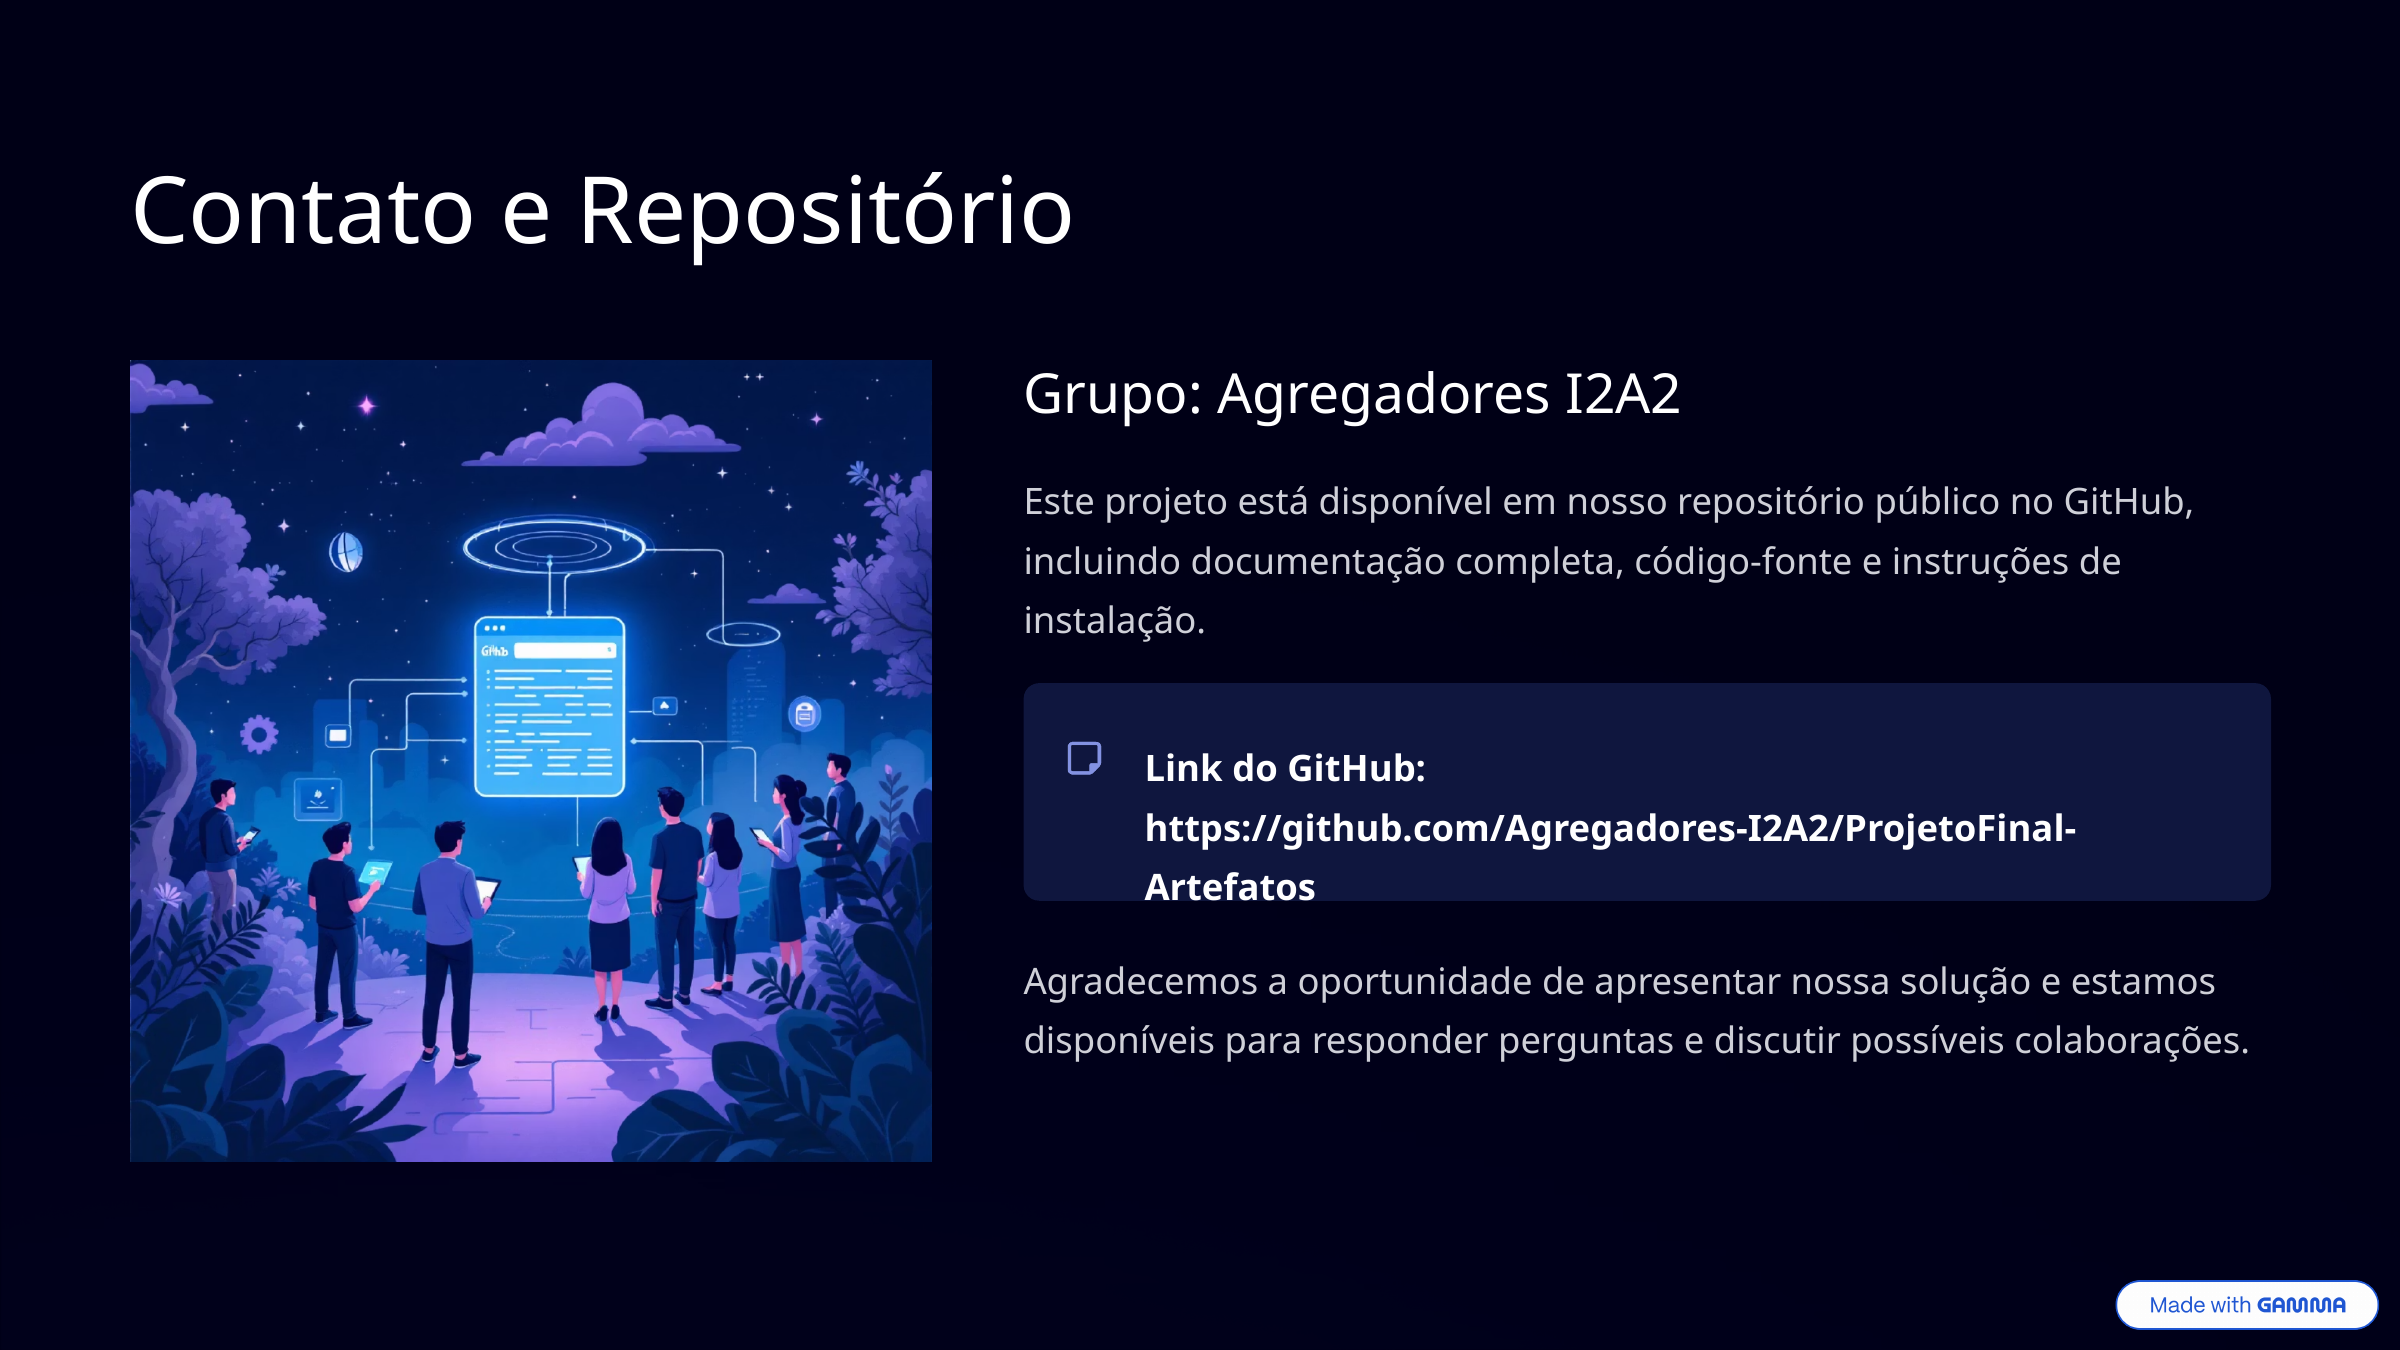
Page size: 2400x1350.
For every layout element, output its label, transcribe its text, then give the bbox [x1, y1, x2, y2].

text_box Este projeto está disponível em nosso repositório público no GitHub, incluindo documentação completa, código-fonte e instruções de instalação. [1023, 462, 2271, 642]
text_box Contato e Repositório [130, 146, 1061, 263]
picture [130, 360, 932, 1162]
text_box [1023, 683, 2272, 901]
text_box Grupo: Agregadores I2A2 [1023, 355, 1655, 426]
text_box Agradecemos a oportunidade de apresentar nossa solução e estamos disponíveis para responder perguntas e discutir possíveis colaborações. [1023, 942, 2271, 1062]
picture [1060, 739, 1108, 777]
text_box Link do GitHub: https://github.com/Agregadores-I2A2/ProjetoFinal-Artefatos [1144, 729, 2234, 849]
picture [2106, 1271, 2389, 1339]
